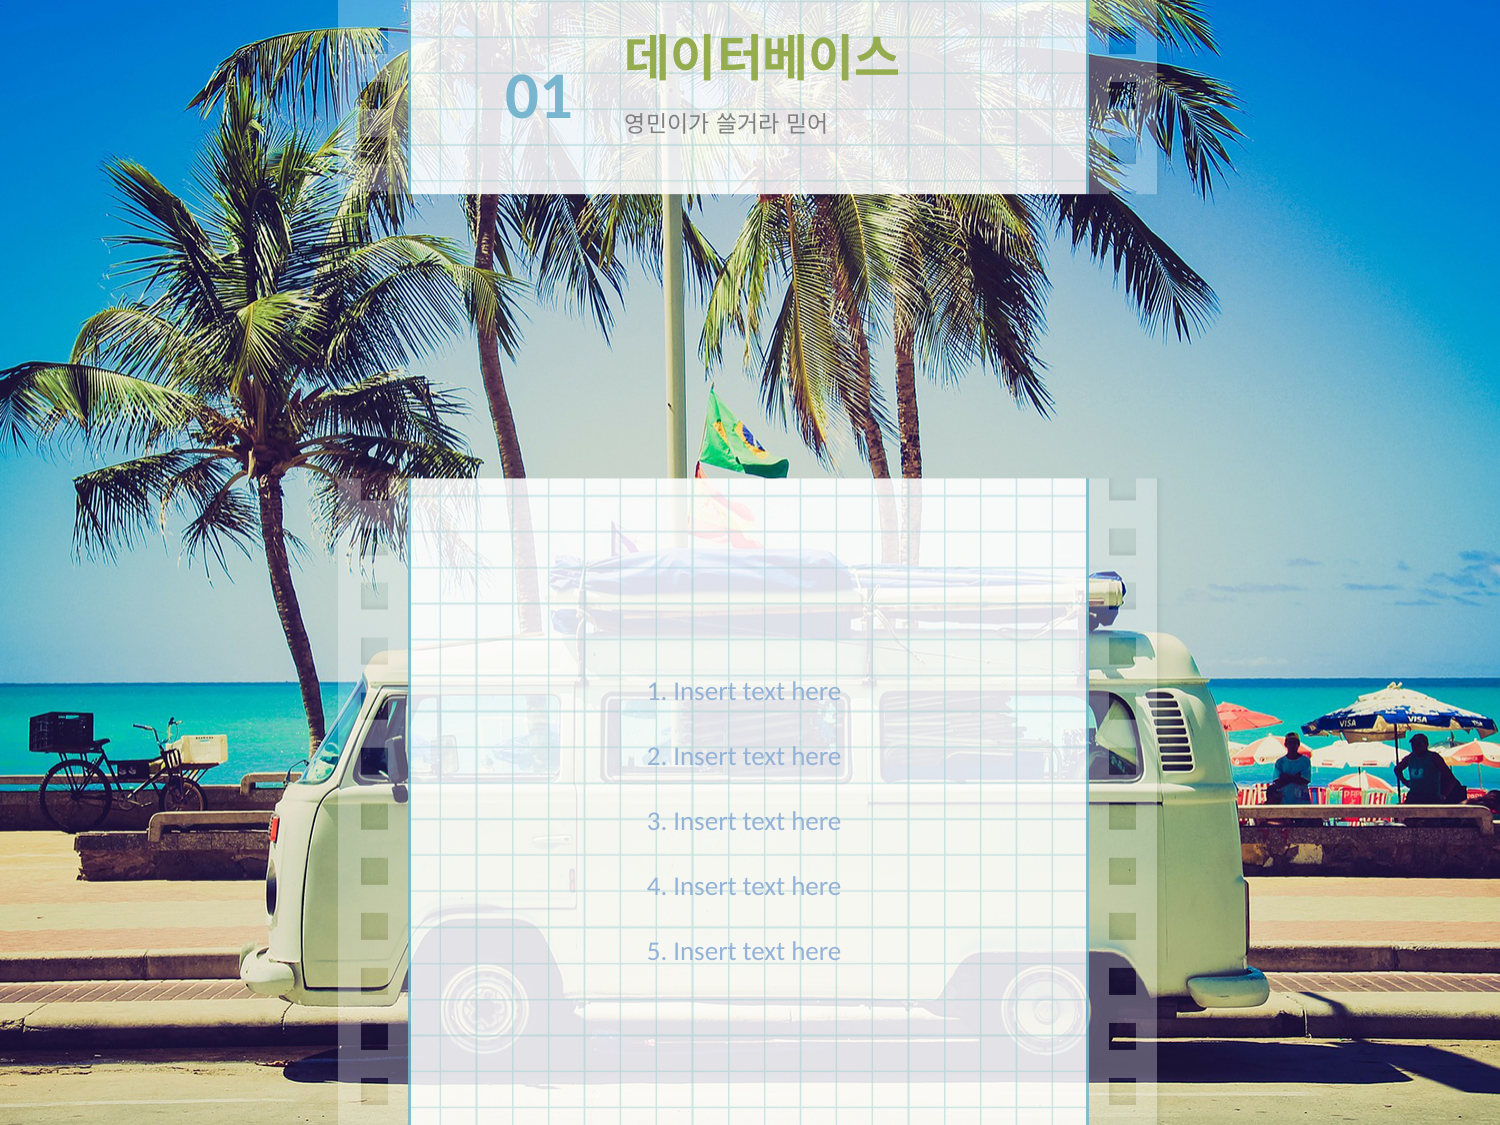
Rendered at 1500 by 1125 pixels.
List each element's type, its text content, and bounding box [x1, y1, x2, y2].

text_box Insert text here Insert text here Insert text here Insert text here Insert text here [631, 633, 1124, 973]
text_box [489, 18, 1071, 161]
picture [1235, 139, 1243, 148]
picture [1239, 110, 1256, 117]
picture [101, 236, 112, 242]
picture [0, 0, 1500, 1125]
